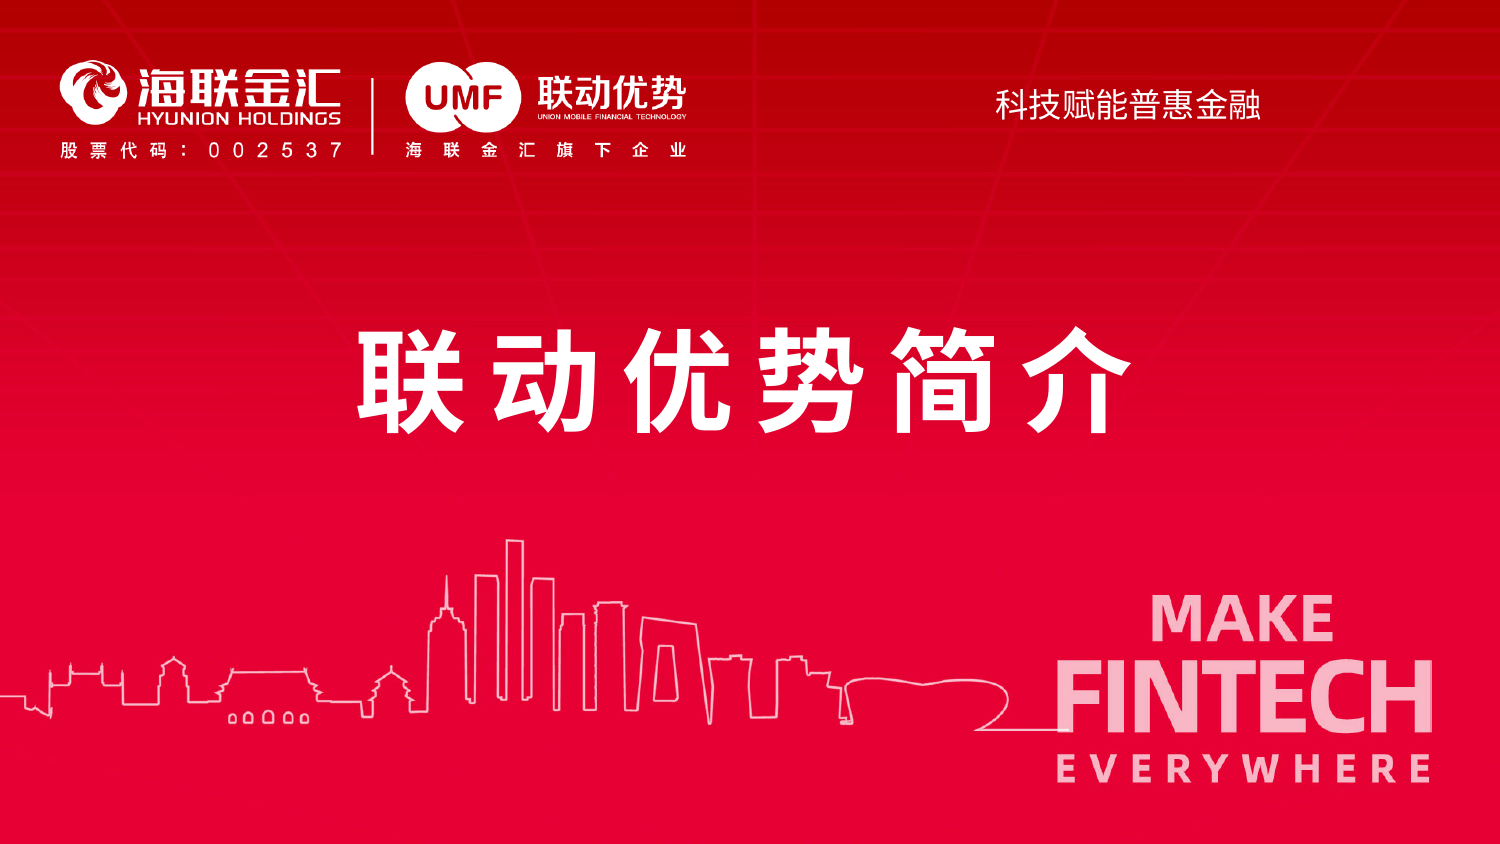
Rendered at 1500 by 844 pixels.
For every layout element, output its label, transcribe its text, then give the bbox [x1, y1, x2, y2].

picture [0, 0, 1500, 844]
text_box 联动优势简介 [329, 303, 1160, 454]
text_box 科技赋能普惠金融 [987, 75, 1426, 132]
